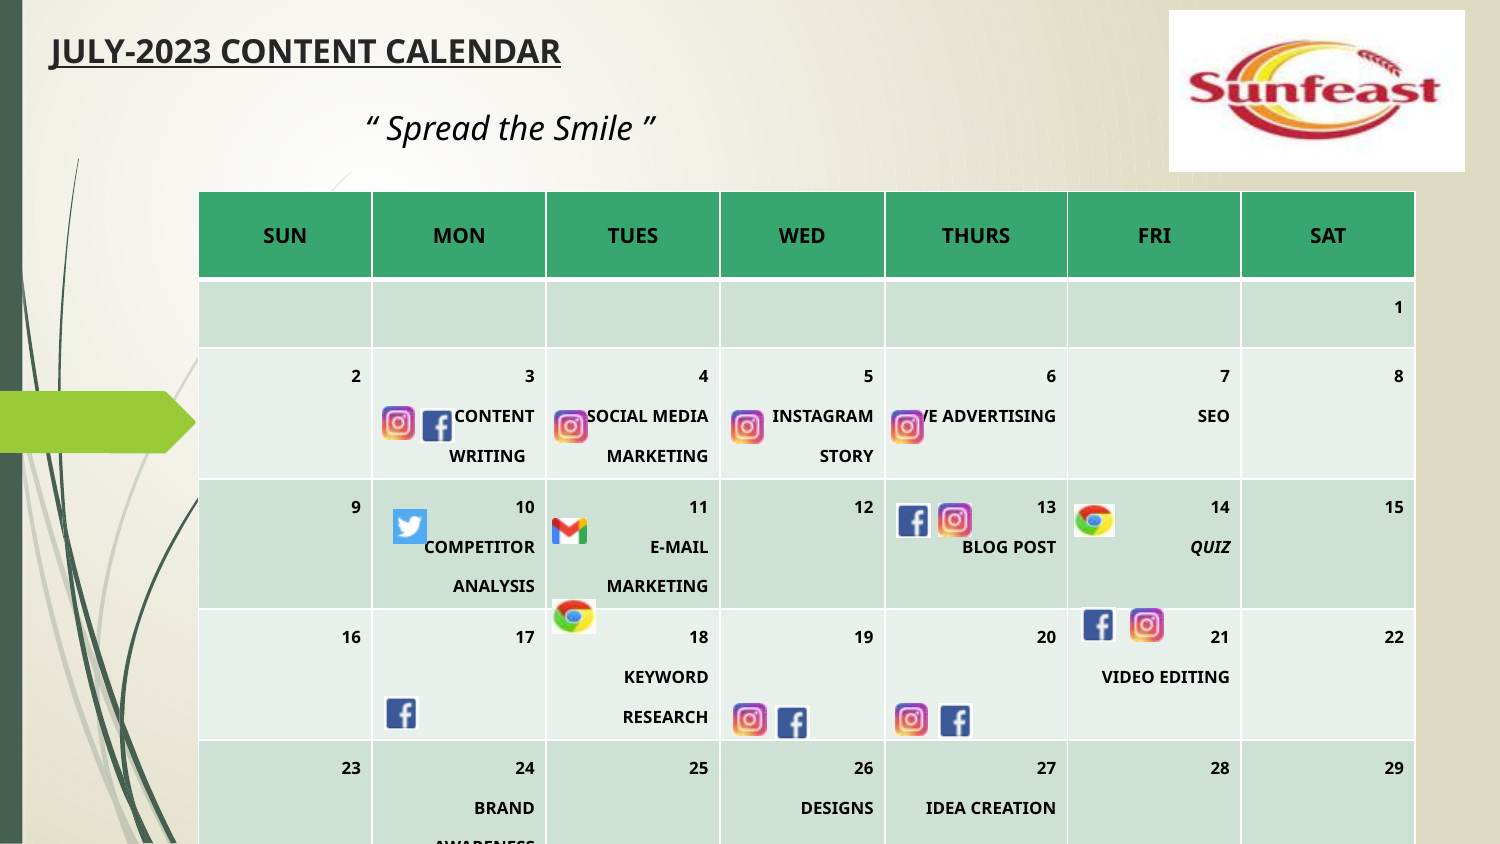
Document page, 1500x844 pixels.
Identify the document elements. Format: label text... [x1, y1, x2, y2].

table_cell 11 E-MAIL MARKETING [547, 480, 719, 608]
table_header WED [721, 192, 884, 277]
picture [938, 503, 972, 537]
table_cell [886, 282, 1067, 347]
table_header THURS [886, 192, 1067, 277]
table_header TUES [547, 192, 719, 277]
table_cell 3 CONTENT WRITING [373, 349, 545, 478]
table_header FRI [1068, 192, 1240, 277]
table_cell 19 [721, 610, 884, 739]
table_cell 29 [1242, 741, 1414, 844]
picture [419, 408, 455, 444]
table_cell 9 [199, 480, 371, 608]
picture [730, 410, 765, 444]
table_cell 27 IDEA CREATION [886, 741, 1067, 844]
picture [381, 406, 416, 440]
table_cell 12 [721, 480, 884, 608]
table_cell [199, 282, 371, 347]
table_cell 4 SOCIAL MEDIA MARKETING [547, 349, 719, 478]
picture [1168, 10, 1465, 173]
picture [552, 598, 596, 634]
picture [896, 503, 931, 539]
table_cell 24 BRAND AWARENESS [373, 741, 545, 844]
table_cell 14 QUIZ [1068, 480, 1240, 608]
table_cell [1068, 282, 1240, 347]
table_header MON [373, 192, 545, 277]
table_cell 23 [199, 741, 371, 844]
picture [1130, 608, 1164, 642]
list “ Spread the Smile ” [35, 99, 1133, 156]
picture [894, 702, 929, 737]
picture [1073, 504, 1115, 537]
picture [384, 695, 420, 731]
picture [733, 702, 767, 737]
table_cell 1 [1242, 282, 1414, 347]
picture [1081, 607, 1116, 642]
table_cell 26 DESIGNS [721, 741, 884, 844]
table_cell 18 KEYWORD RESEARCH [547, 610, 719, 739]
table_cell 2 [199, 349, 371, 478]
table_cell [721, 282, 884, 347]
table_cell 15 [1242, 480, 1414, 608]
table_cell 8 [1242, 349, 1414, 478]
table_cell 10 COMPETITOR ANALYSIS [373, 480, 545, 608]
picture [890, 409, 925, 444]
table_cell [547, 282, 719, 347]
picture [552, 517, 587, 544]
table_cell 28 [1068, 741, 1240, 844]
table_cell 13 BLOG POST [886, 480, 1067, 608]
table_cell 20 [886, 610, 1067, 739]
table_cell 6 LIVE ADVERTISING [886, 349, 1067, 478]
picture [938, 702, 974, 738]
table_cell 22 [1242, 610, 1414, 739]
table_cell [373, 282, 545, 347]
table_cell 5 INSTAGRAM STORY [721, 349, 884, 478]
table_cell 16 [199, 610, 371, 739]
title JULY-2023 CONTENT CALENDAR [35, 21, 1099, 78]
picture [554, 409, 588, 444]
table_header SAT [1242, 192, 1414, 277]
table_cell 17 [373, 610, 545, 739]
table_header SUN [199, 192, 371, 277]
table_cell 21 VIDEO EDITING [1068, 610, 1240, 739]
picture [774, 704, 810, 740]
table_cell 7 SEO [1068, 349, 1240, 478]
table_cell 25 [547, 741, 719, 844]
picture [392, 509, 428, 544]
